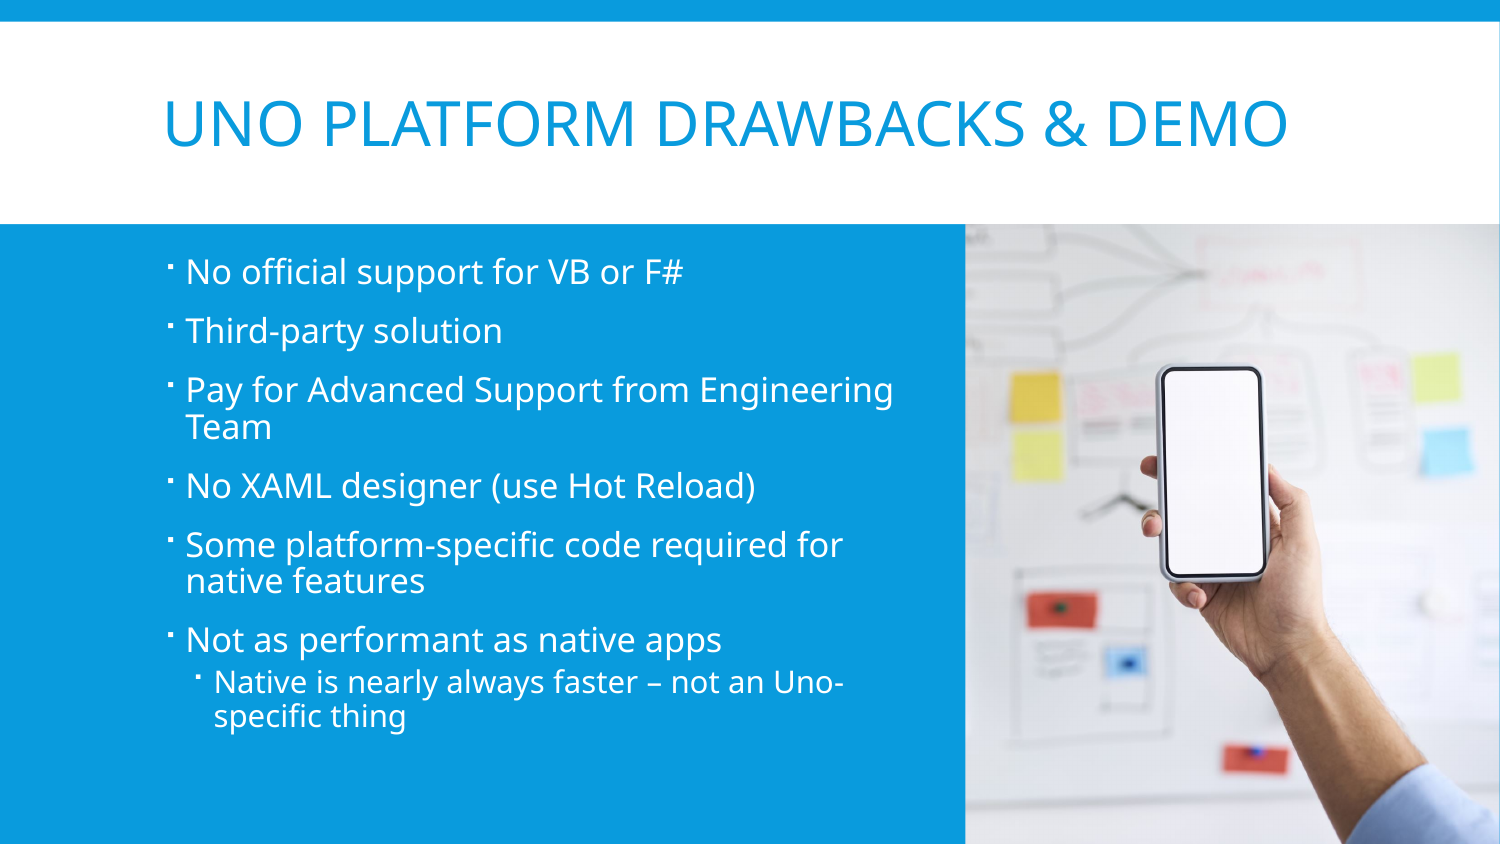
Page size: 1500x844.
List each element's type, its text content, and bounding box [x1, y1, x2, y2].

title Uno Platform Drawbacks & Demo [147, 34, 1352, 221]
list No official support for VB or F# Third-party solution Pay for Advanced Support from Engineering Team No XAML designer (use Hot Reload) Some platform-specific code required for native features Not as performant as native apps Native is nearly always faster – not an Uno-specific thing [147, 247, 919, 765]
picture [965, 223, 1500, 844]
